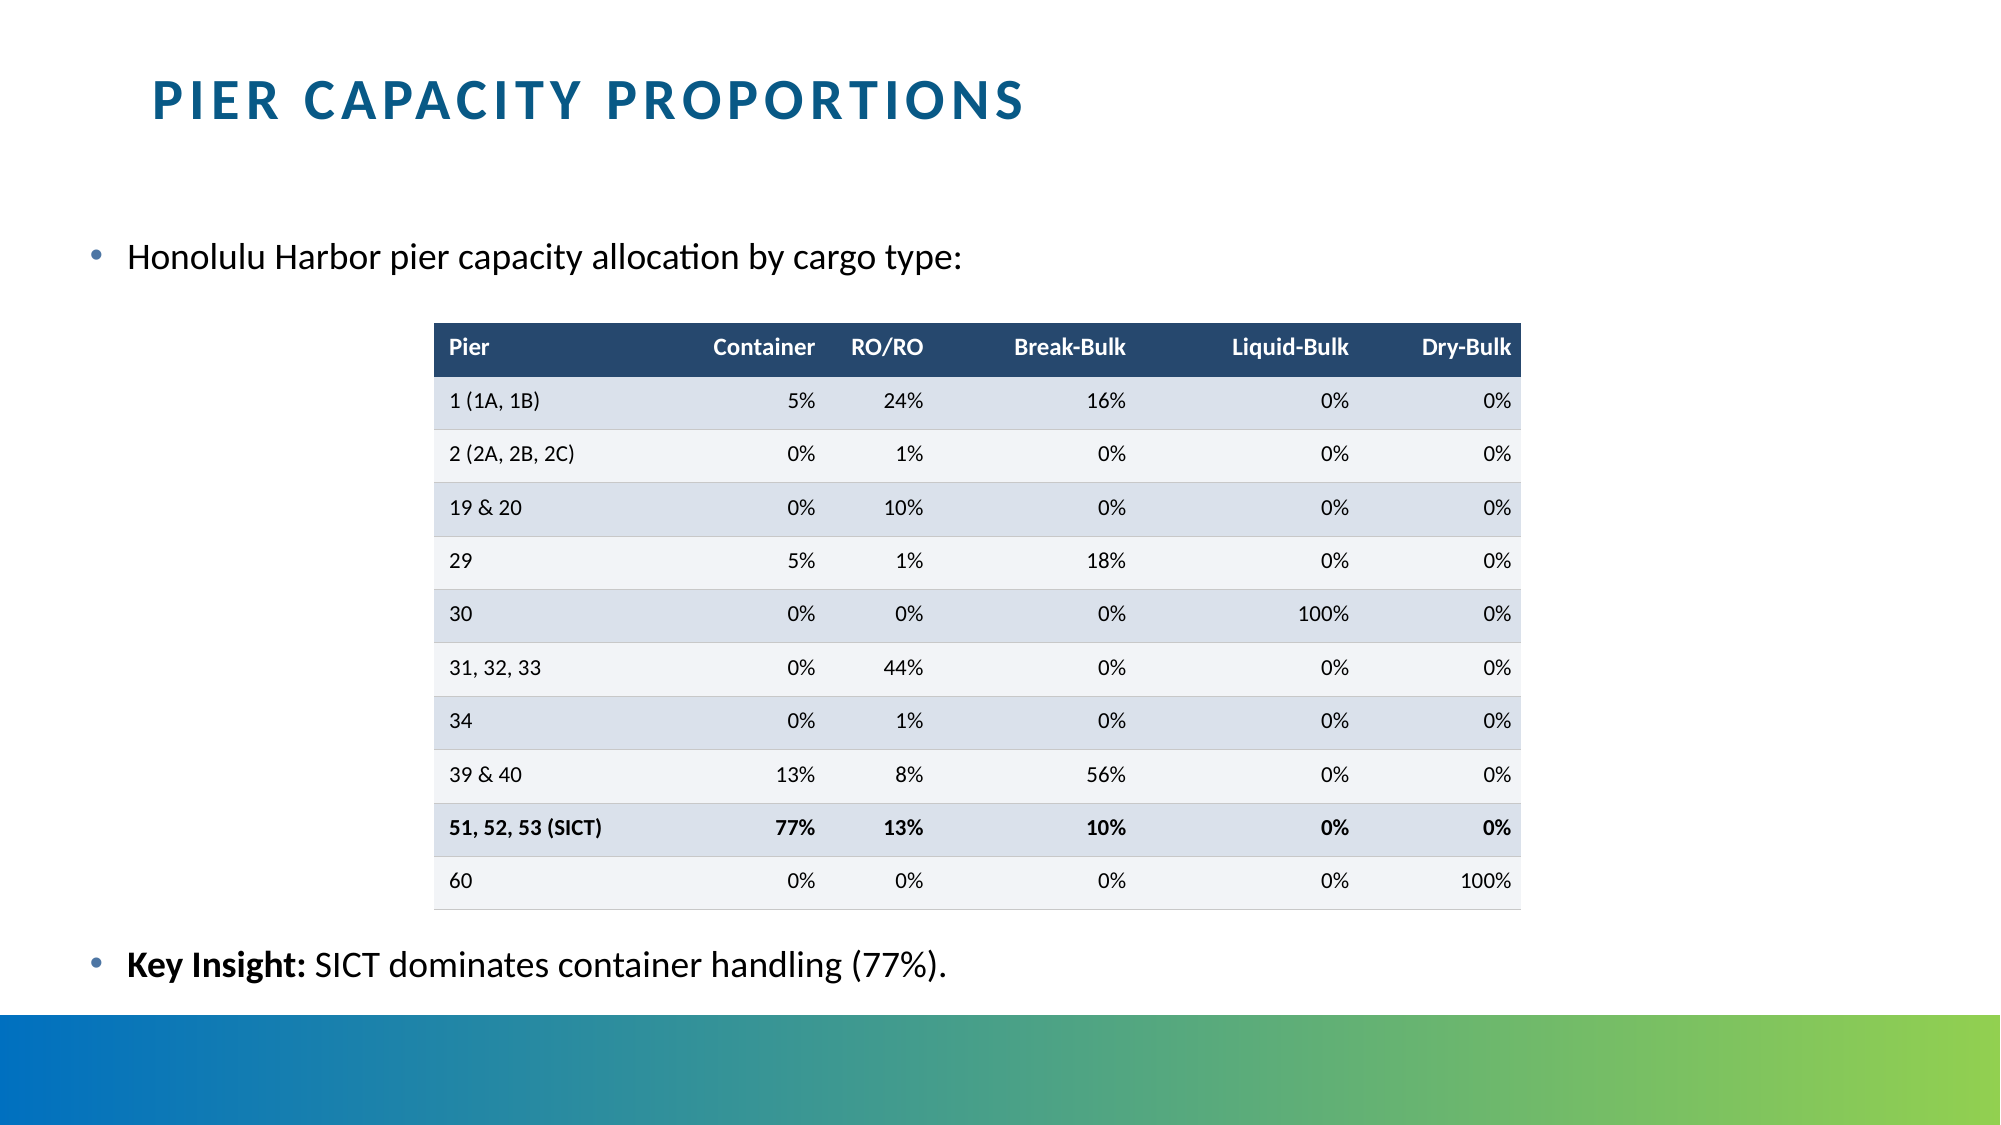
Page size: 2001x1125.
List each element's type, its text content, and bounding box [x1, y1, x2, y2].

table_header Dry-Bulk [1358, 323, 1521, 375]
table_cell 0% [1358, 537, 1521, 589]
text_box Key Insight: SICT dominates container handling (77%). [74, 932, 1925, 993]
table_cell 1% [825, 537, 933, 589]
table_cell 0% [1135, 750, 1358, 803]
table_cell 16% [933, 377, 1135, 429]
table_header Container [642, 323, 825, 375]
table_cell 39 & 40 [434, 750, 642, 803]
table_cell 2 (2A, 2B, 2C) [434, 430, 642, 482]
table_cell 0% [1135, 857, 1358, 909]
table_cell 100% [1358, 857, 1521, 909]
table_cell 0% [642, 643, 825, 696]
table_cell 0% [1135, 643, 1358, 696]
table_cell 1 (1A, 1B) [434, 377, 642, 429]
table_cell 1% [825, 697, 933, 749]
table_cell 0% [642, 430, 825, 482]
table_cell 0% [1135, 804, 1358, 856]
table_cell 0% [933, 483, 1135, 536]
table_cell 0% [933, 643, 1135, 696]
table_cell 0% [1358, 590, 1521, 642]
text_box Honolulu Harbor pier capacity allocation by cargo type: [74, 224, 1925, 285]
table_cell 0% [1358, 697, 1521, 749]
table_cell 19 & 20 [434, 483, 642, 536]
table_cell 18% [933, 537, 1135, 589]
table_cell 0% [1135, 430, 1358, 482]
table_cell 44% [825, 643, 933, 696]
table_cell 0% [1358, 377, 1521, 429]
table_cell 0% [933, 430, 1135, 482]
table_cell 0% [642, 697, 825, 749]
table_cell 8% [825, 750, 933, 803]
table_cell 77% [642, 804, 825, 856]
table_cell 0% [642, 590, 825, 642]
table_cell 0% [825, 857, 933, 909]
table_cell 0% [642, 483, 825, 536]
table_cell 31, 32, 33 [434, 643, 642, 696]
table_cell 56% [933, 750, 1135, 803]
table_cell 100% [1135, 590, 1358, 642]
table_cell 0% [1135, 537, 1358, 589]
table_header Break-Bulk [933, 323, 1135, 375]
table_cell 0% [1358, 750, 1521, 803]
table_cell 51, 52, 53 (SICT) [434, 804, 642, 856]
table_cell 0% [1358, 643, 1521, 696]
table_cell 10% [933, 804, 1135, 856]
table_cell 0% [1358, 804, 1521, 856]
table_header Pier [434, 323, 642, 375]
table_cell 60 [434, 857, 642, 909]
title Pier Capacity Proportions [137, 60, 1863, 142]
table_cell 5% [642, 377, 825, 429]
table_cell 13% [642, 750, 825, 803]
table_cell 30 [434, 590, 642, 642]
table_cell 24% [825, 377, 933, 429]
table_cell 0% [1358, 430, 1521, 482]
table_cell 0% [933, 590, 1135, 642]
table_cell 10% [825, 483, 933, 536]
table_cell 1% [825, 430, 933, 482]
table_cell 13% [825, 804, 933, 856]
table_cell 0% [933, 697, 1135, 749]
table_cell 0% [825, 590, 933, 642]
table_header RO/RO [825, 323, 933, 375]
table_header Liquid-Bulk [1135, 323, 1358, 375]
table_cell 0% [933, 857, 1135, 909]
table_cell 0% [1135, 697, 1358, 749]
table_cell 0% [1135, 483, 1358, 536]
table_cell 0% [1358, 483, 1521, 536]
table_cell 0% [642, 857, 825, 909]
table_cell 0% [1135, 377, 1358, 429]
table_cell 5% [642, 537, 825, 589]
table_cell 34 [434, 697, 642, 749]
table_cell 29 [434, 537, 642, 589]
